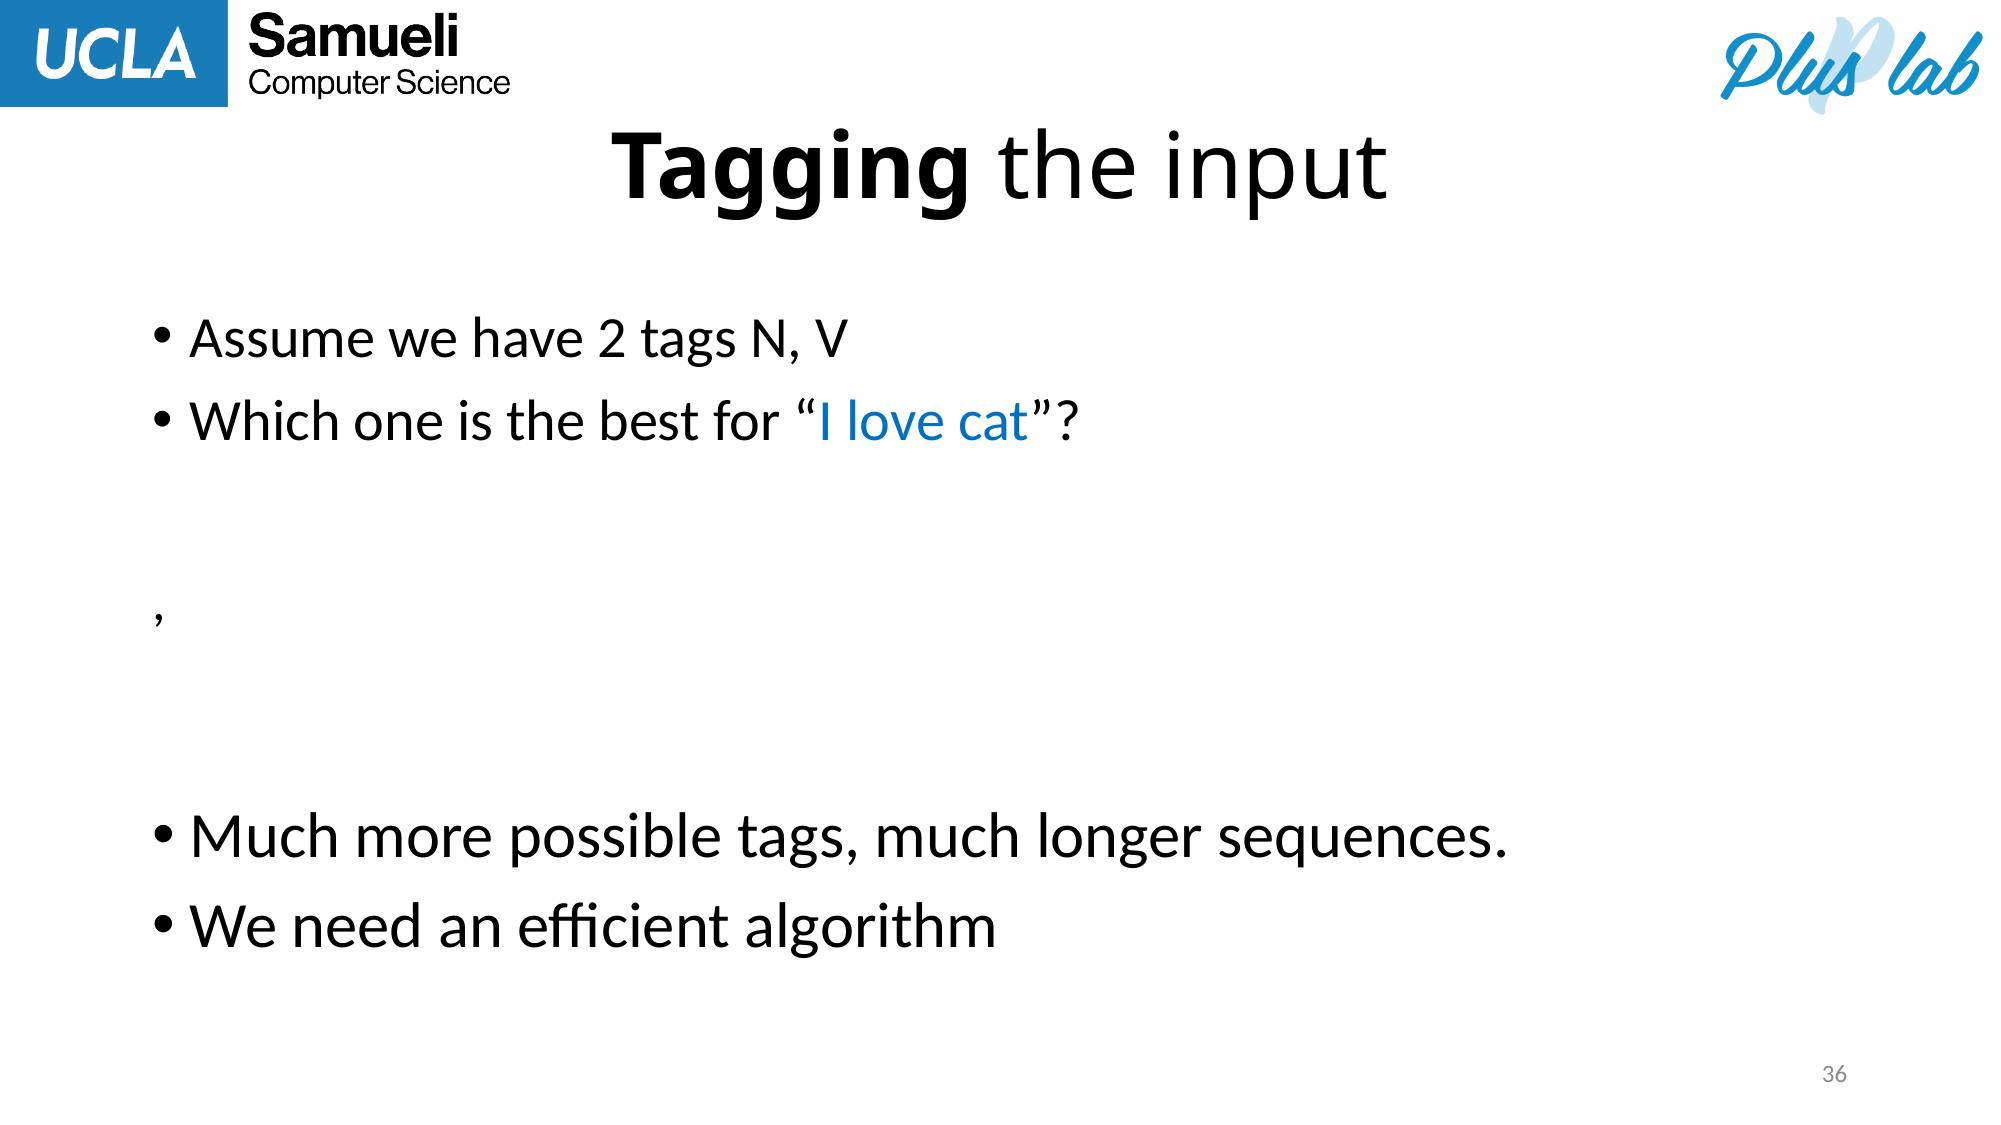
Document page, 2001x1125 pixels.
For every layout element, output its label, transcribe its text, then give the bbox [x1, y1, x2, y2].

picture [1703, 0, 2000, 132]
picture [0, 0, 510, 107]
slide_number 36 [1412, 1042, 1863, 1103]
title Tagging the input [137, 59, 1863, 278]
